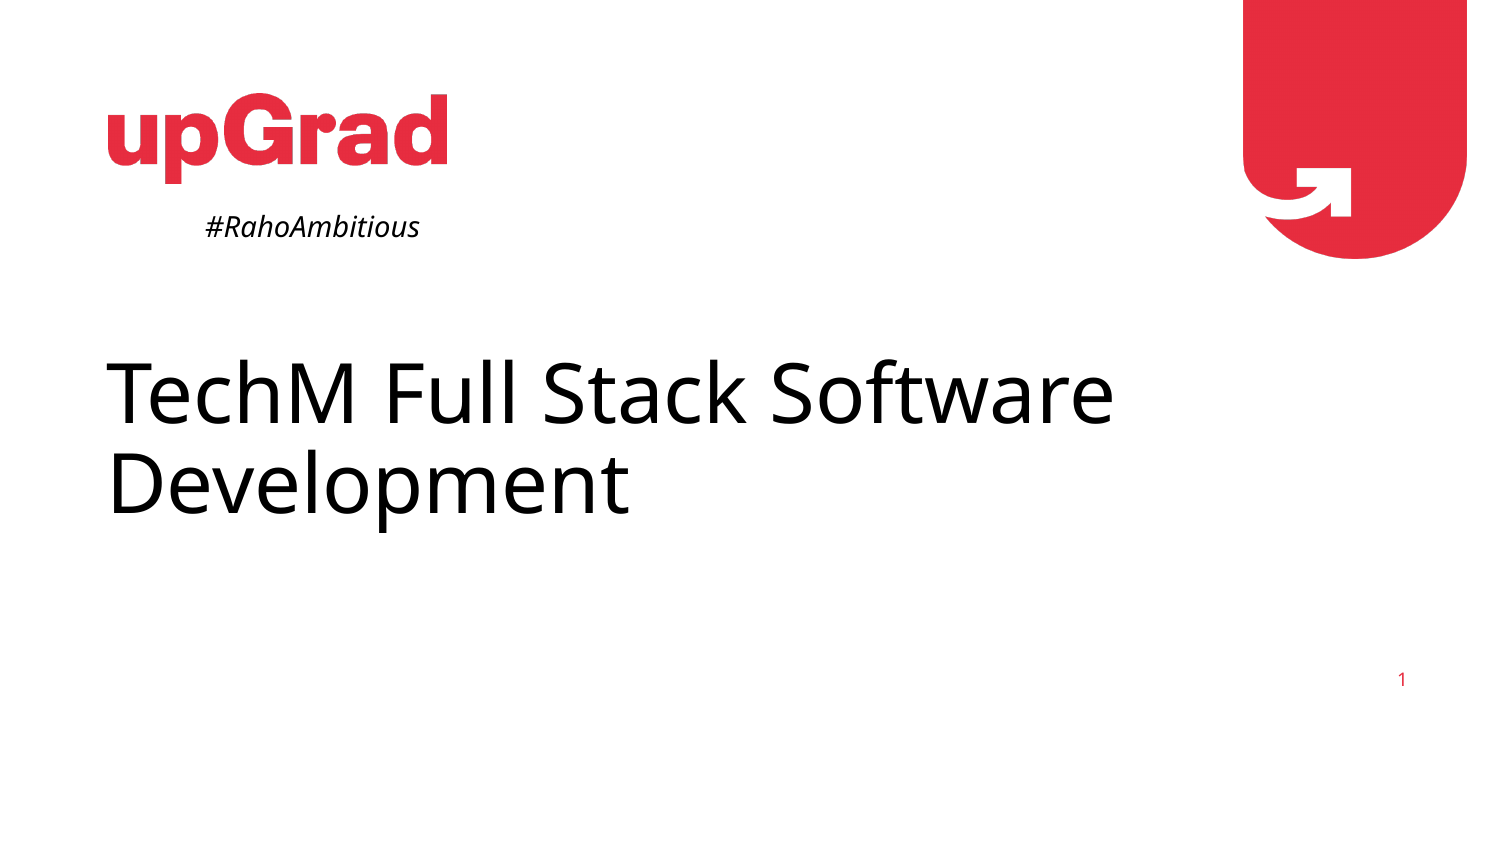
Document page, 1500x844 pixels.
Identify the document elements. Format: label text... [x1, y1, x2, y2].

picture [108, 93, 447, 184]
text_box #RahoAmbitious [189, 117, 462, 333]
text_box TechM Full Stack Software Development [91, 346, 1223, 540]
slide_number 1 [1085, 658, 1423, 704]
picture [1243, 0, 1467, 259]
